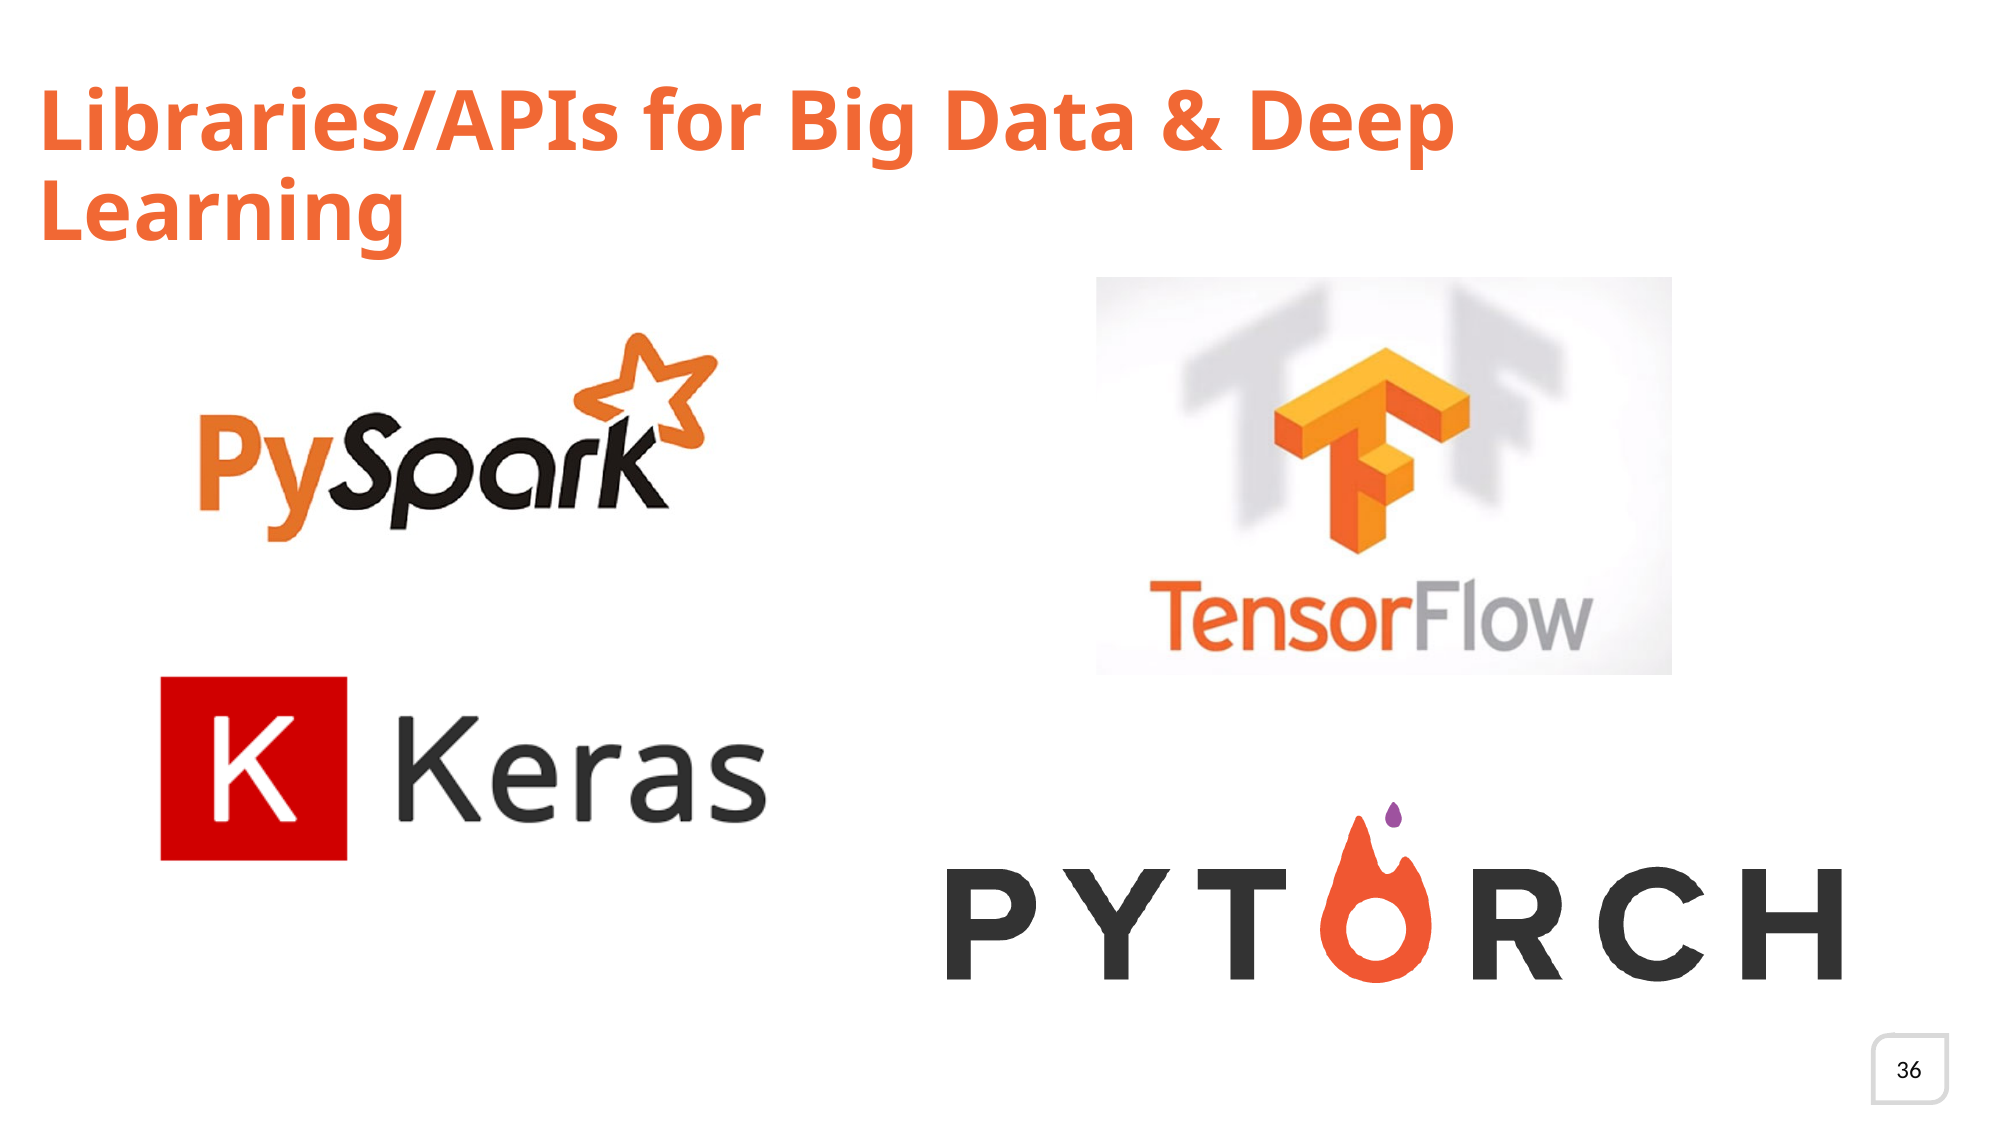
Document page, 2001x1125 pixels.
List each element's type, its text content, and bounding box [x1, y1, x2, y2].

slide_number 36 [1871, 1035, 1947, 1103]
picture [1096, 277, 1673, 675]
picture [119, 324, 797, 563]
picture [158, 674, 811, 864]
title Libraries/APIs for Big Data & Deep Learning [22, 59, 1863, 278]
picture [942, 797, 1842, 986]
